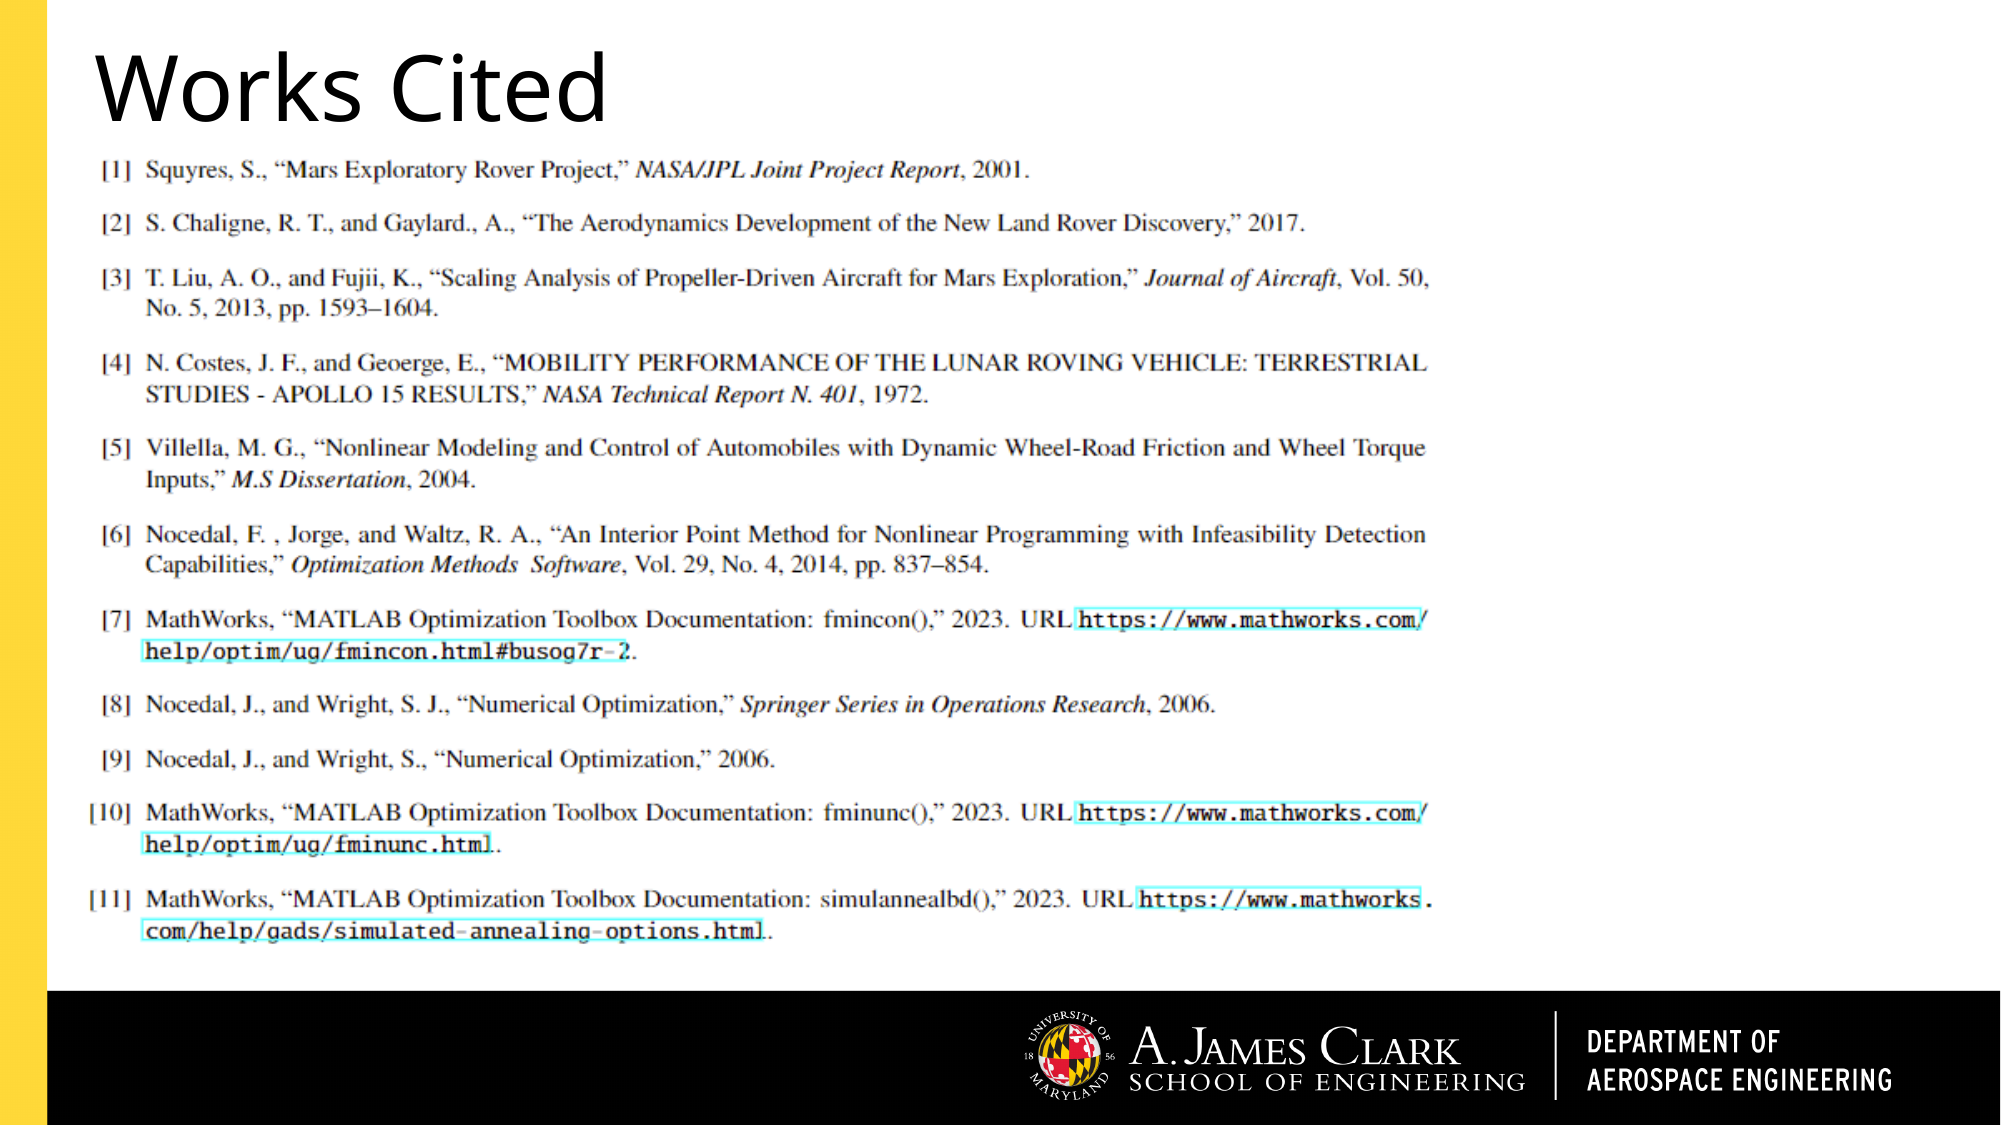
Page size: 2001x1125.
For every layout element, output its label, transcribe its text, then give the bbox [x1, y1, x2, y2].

picture [0, 0, 2001, 1125]
title Works Cited [79, 0, 1805, 149]
